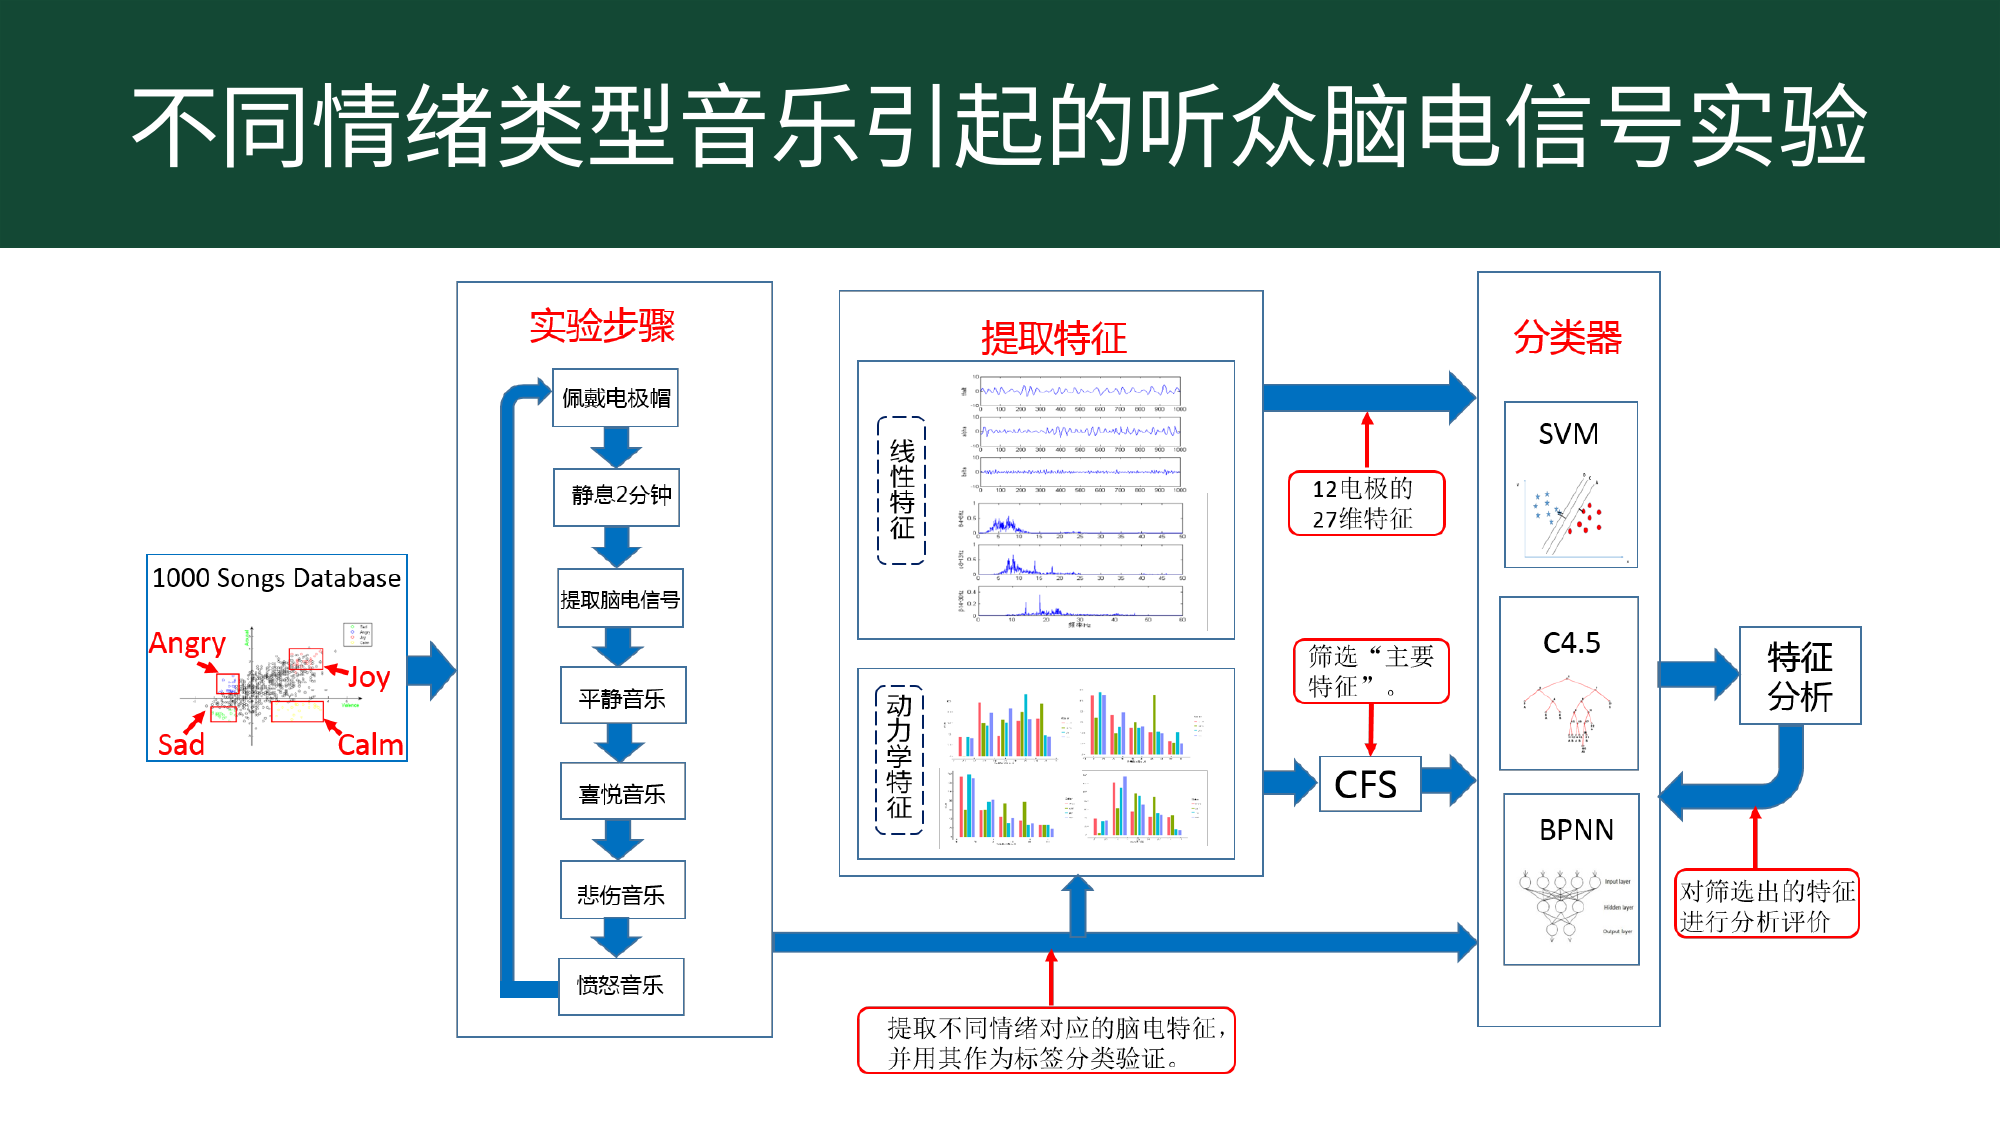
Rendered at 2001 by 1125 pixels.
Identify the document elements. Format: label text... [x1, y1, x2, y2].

text_box 不同情绪类型音乐引起的听众脑电信号实验 [0, 0, 2000, 248]
picture [128, 271, 1872, 1087]
